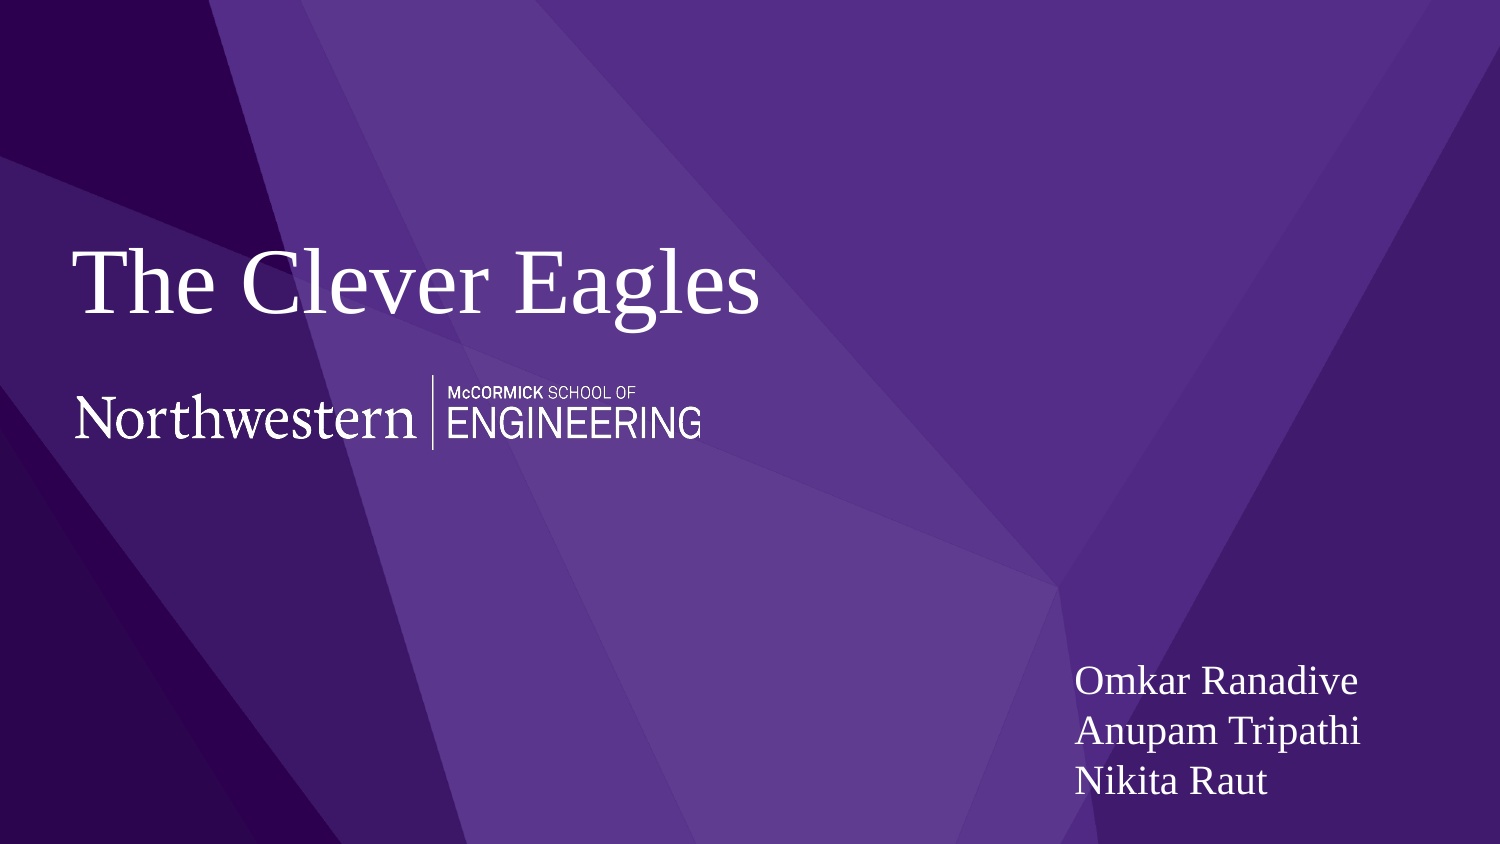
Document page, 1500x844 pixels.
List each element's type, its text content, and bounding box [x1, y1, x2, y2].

text_box Omkar Ranadive Anupam Tripathi Nikita Raut [1059, 587, 1500, 830]
picture [0, 0, 1500, 844]
title The Clever Eagles [71, 179, 1370, 333]
